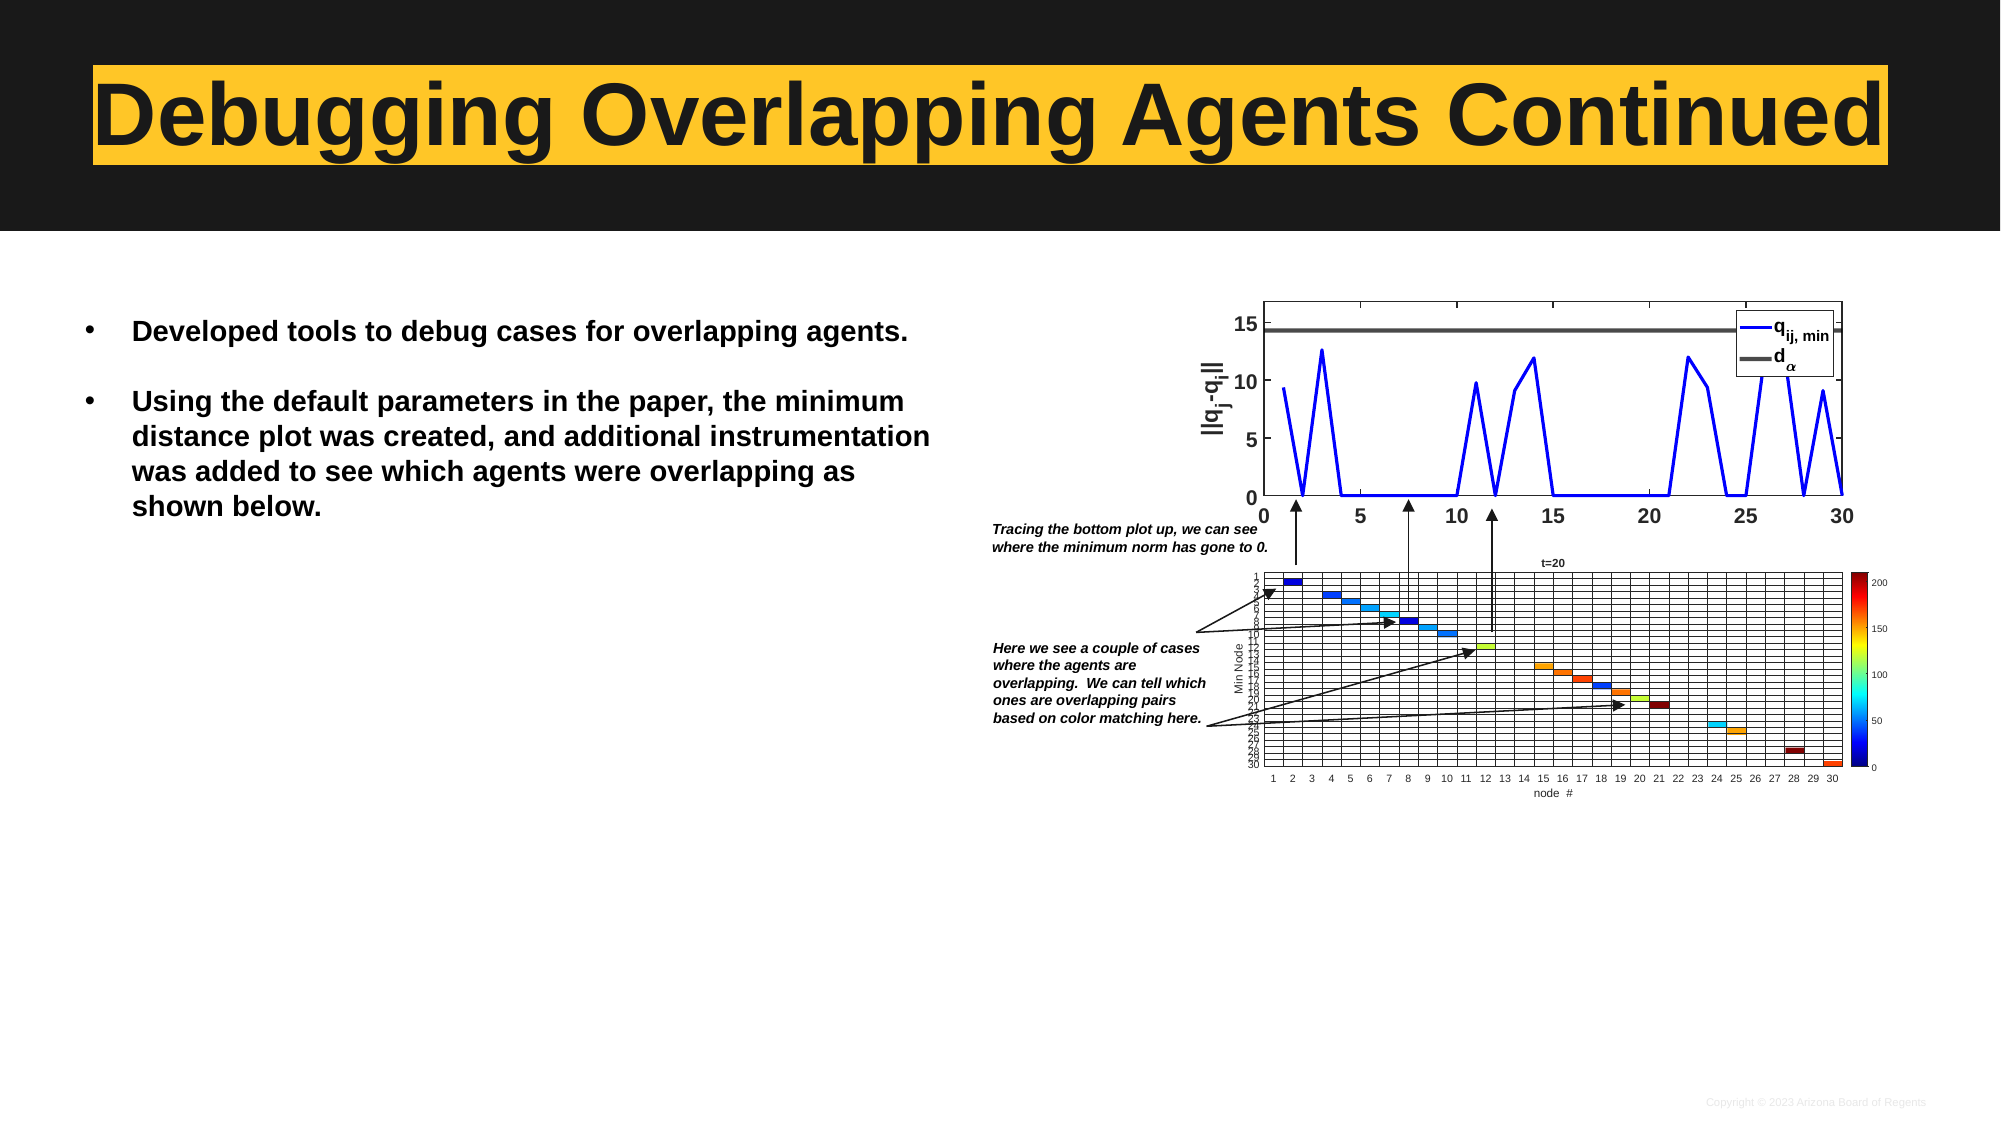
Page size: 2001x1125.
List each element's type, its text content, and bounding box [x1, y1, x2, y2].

text_box Developed tools to debug cases for overlapping agents. Using the default parameters in the paper, the minimum distance plot was created, and additional instrumentation was added to see which agents were overlapping as shown below. [70, 304, 962, 670]
title Debugging Overlapping Agents Continued [92, 69, 1925, 167]
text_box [976, 258, 1974, 829]
